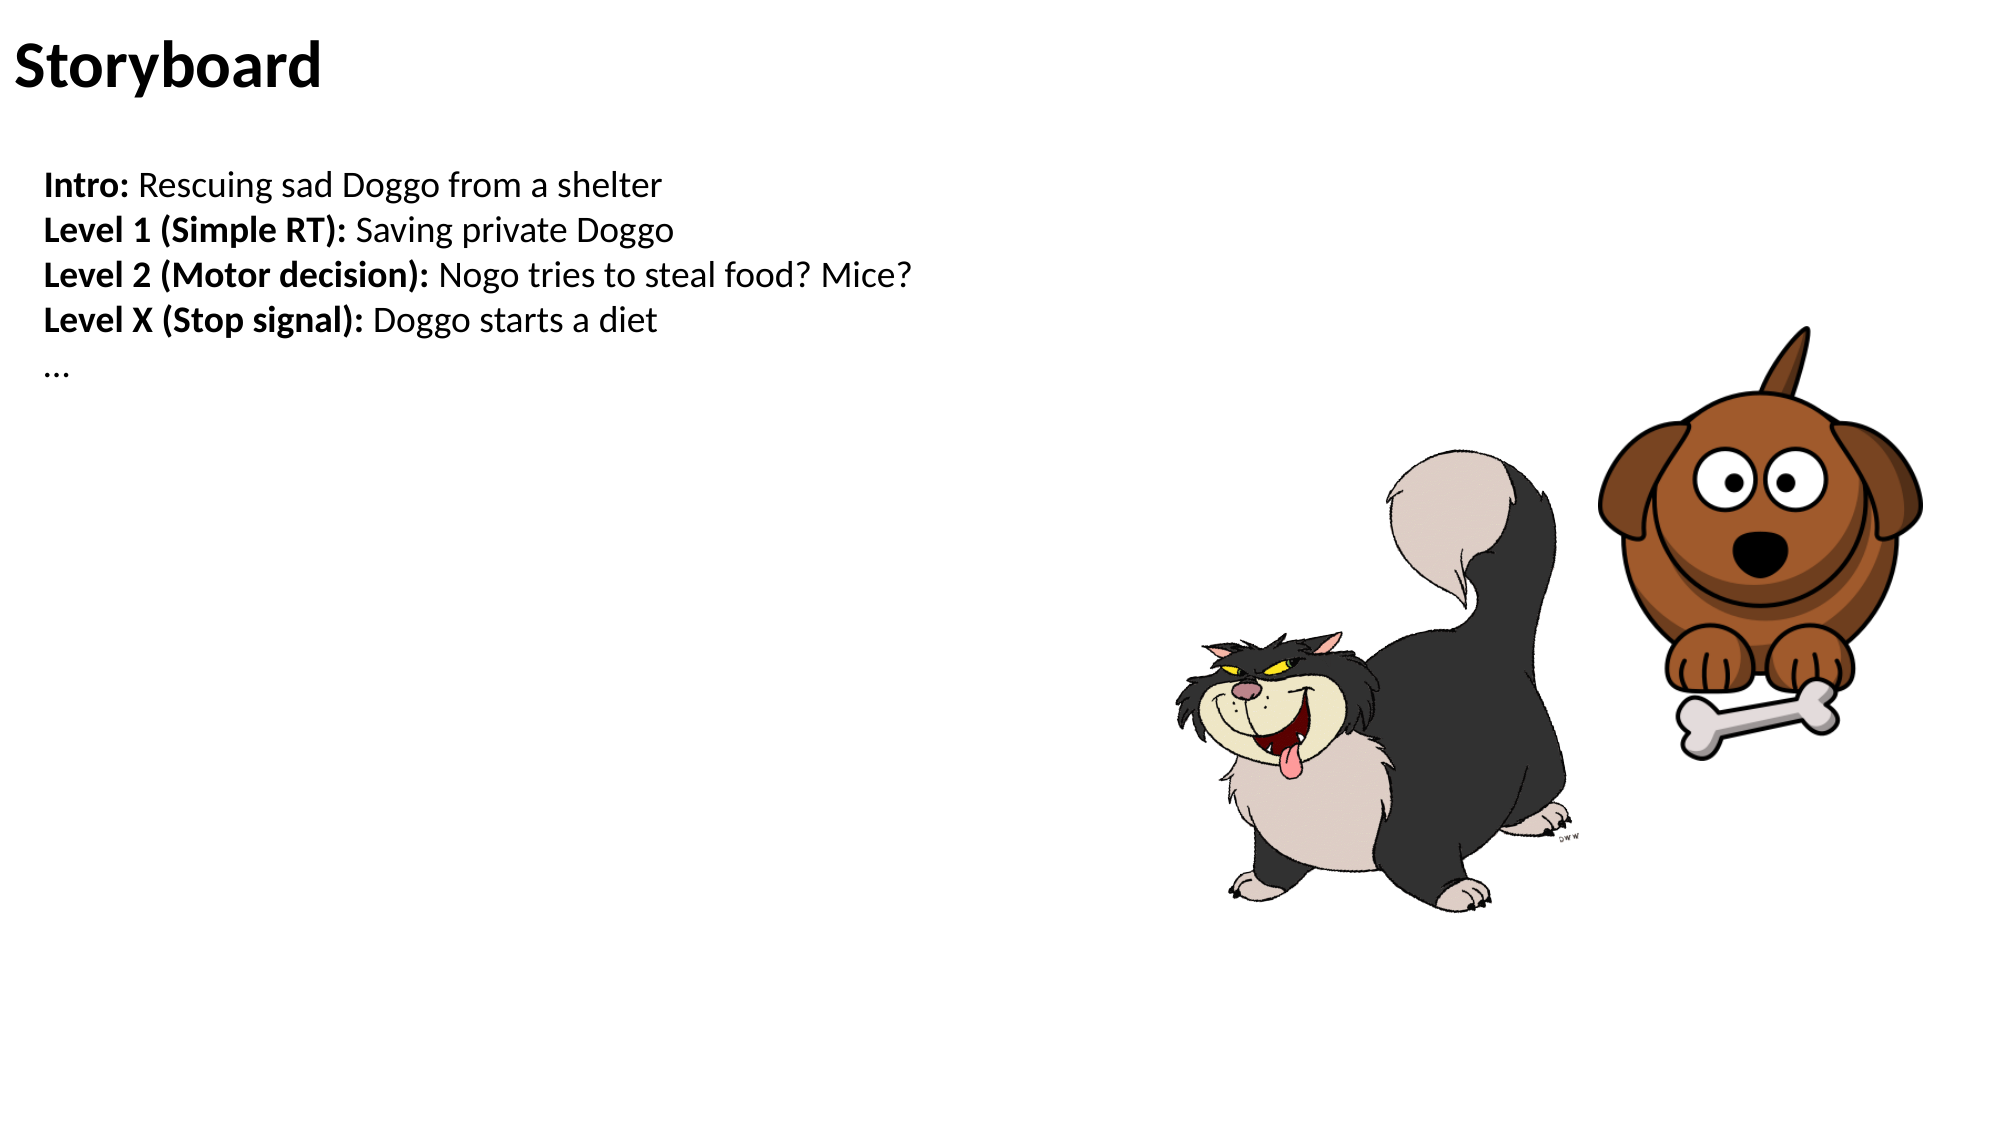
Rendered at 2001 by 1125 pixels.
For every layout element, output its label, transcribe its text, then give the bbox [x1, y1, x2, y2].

picture [1130, 326, 1923, 971]
text_box Storyboard [0, 0, 1384, 122]
text_box Intro: Rescuing sad Doggo from a shelter Level 1 (Simple RT): Saving private Doggo Level 2 (Motor decision): Nogo tries to steal food? Mice? Level X (Stop signal): Doggo starts a diet … [29, 152, 1130, 438]
